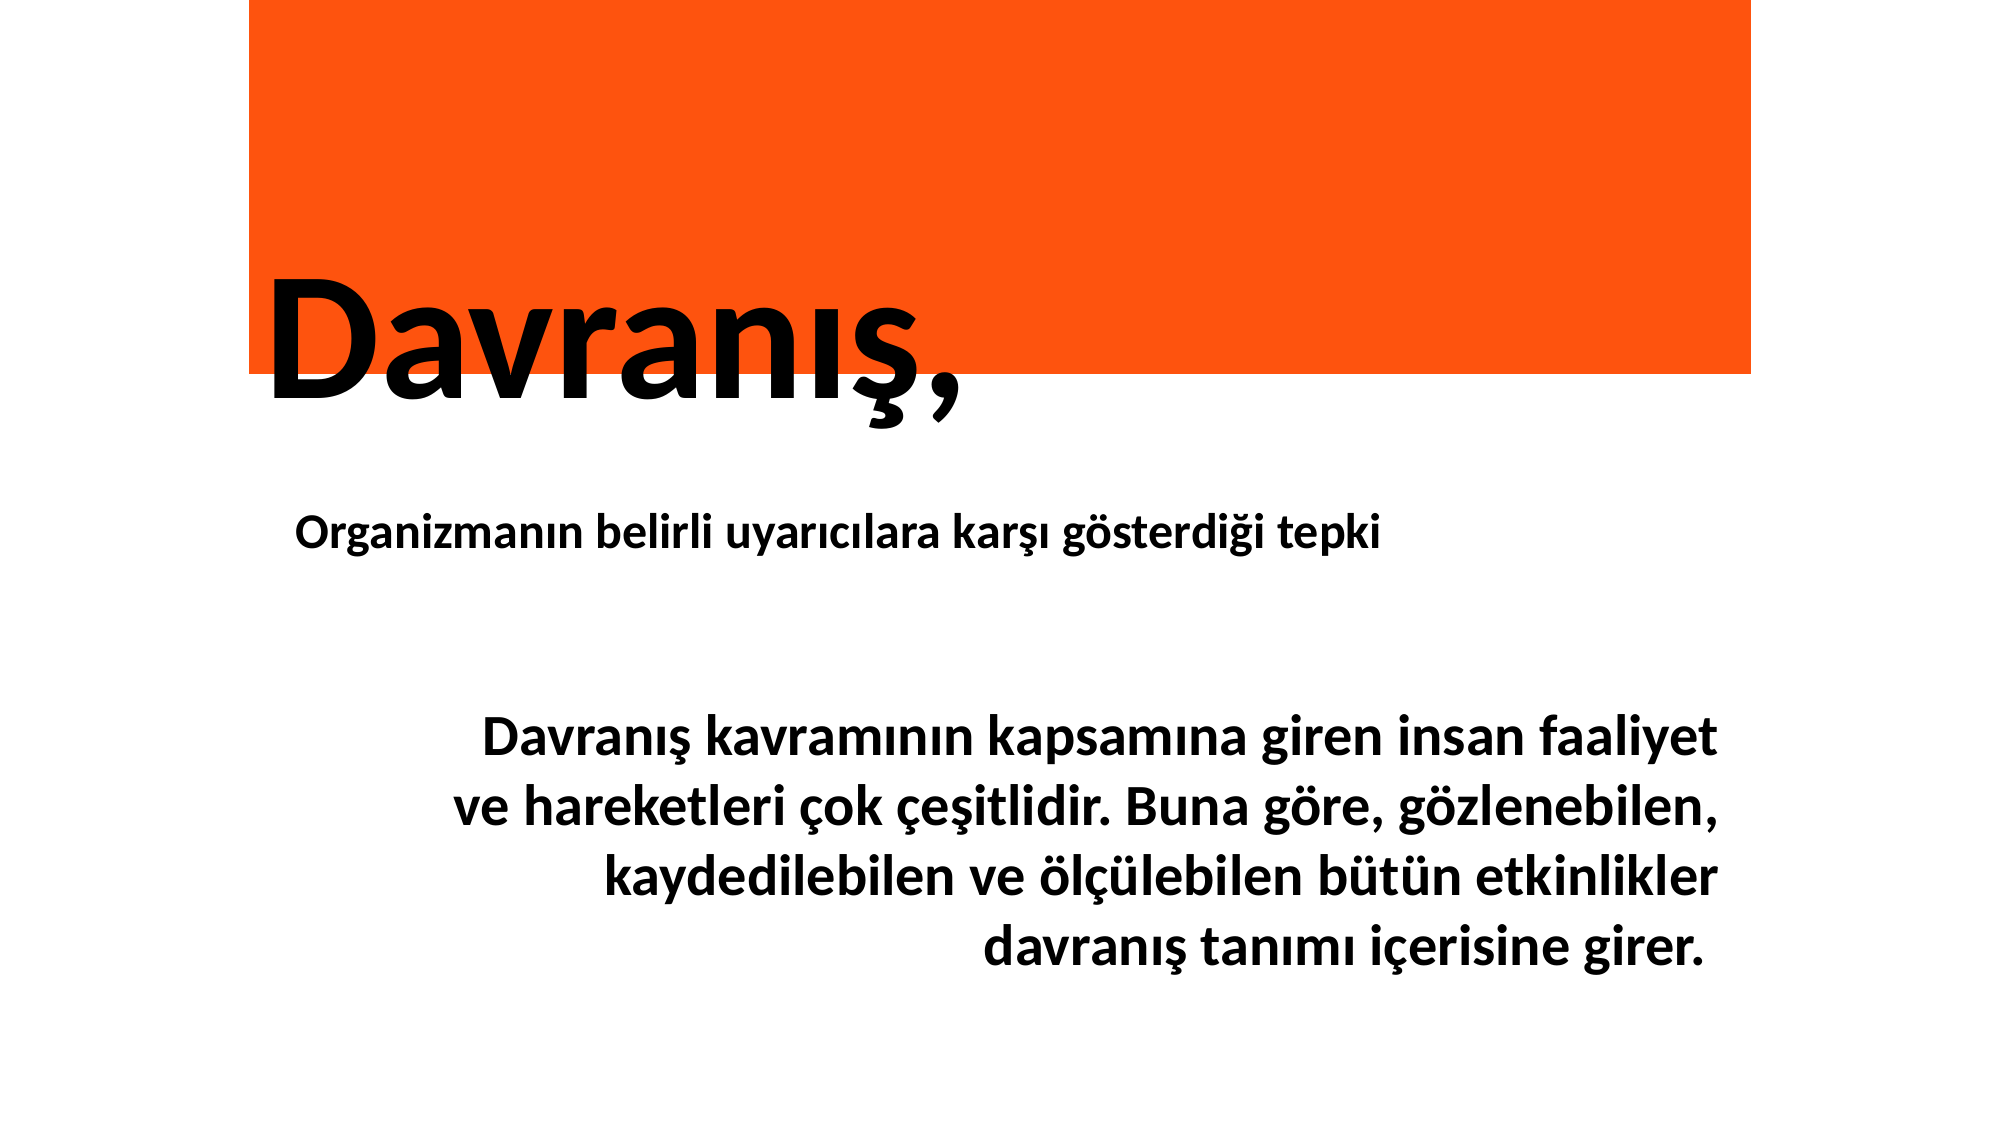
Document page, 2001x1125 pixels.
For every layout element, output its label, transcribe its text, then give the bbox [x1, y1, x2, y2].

text_box [249, 0, 1751, 374]
text_box Davranış kavramının kapsamına giren insan faaliyet ve hareketleri çok çeşitlidir. Buna göre, gözlenebilen, kaydedilebilen ve ölçülebilen bütün etkinlikler davranış tanımı içerisine girer. [421, 689, 1734, 985]
text_box Davranış, [249, 208, 1024, 443]
text_box Organizmanın belirli uyarıcılara karşı gösterdiği tepki [281, 491, 1734, 567]
